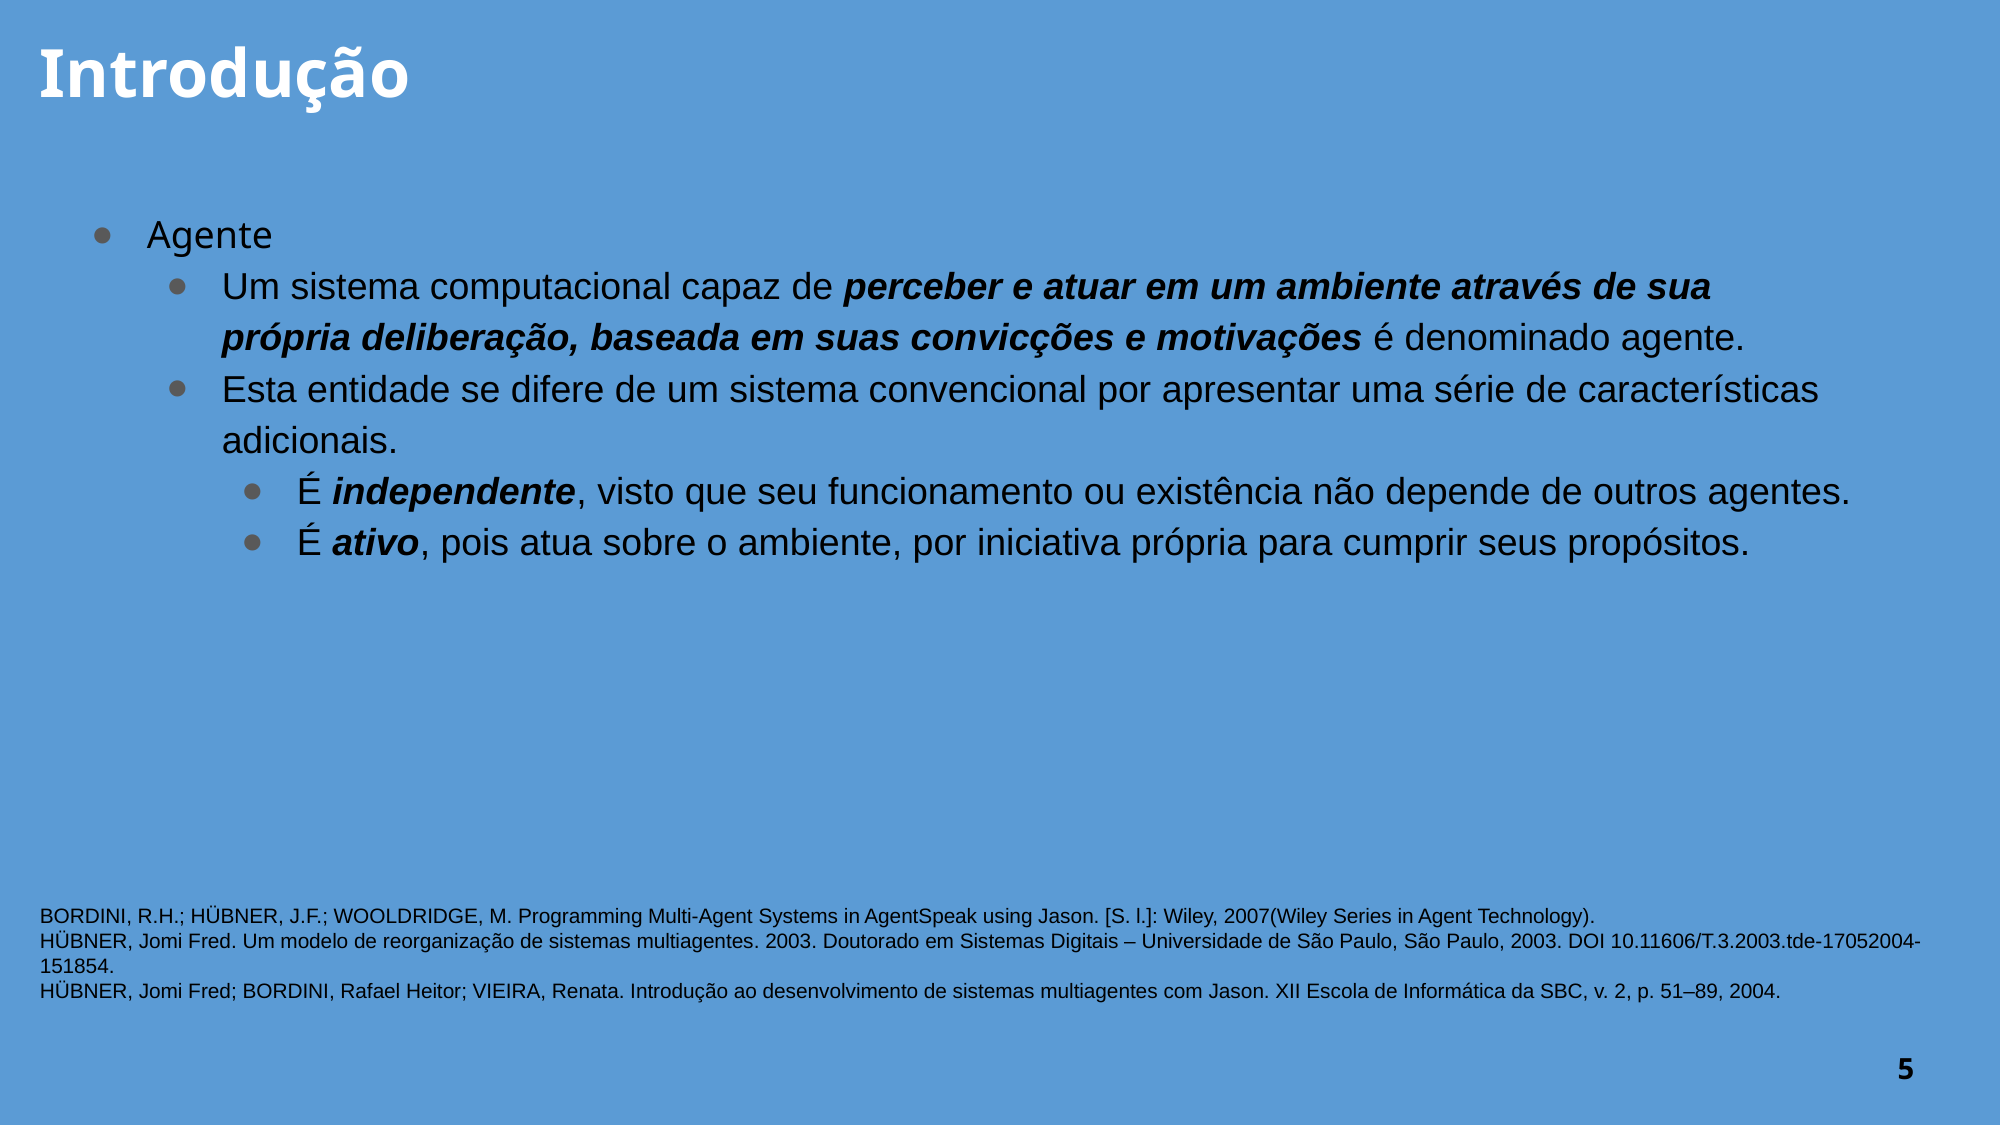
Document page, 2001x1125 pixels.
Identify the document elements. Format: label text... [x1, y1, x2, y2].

text_box BORDINI, R.H.; HÜBNER, J.F.; WOOLDRIDGE, M. Programming Multi-Agent Systems in AgentSpeak using Jason. [S. l.]: Wiley, 2007(Wiley Series in Agent Technology). HÜBNER, Jomi Fred. Um modelo de reorganização de sistemas multiagentes. 2003. Doutorado em Sistemas Digitais – Universidade de São Paulo, São Paulo, 2003. DOI 10.11606/T.3.2003.tde-17052004-151854. HÜBNER, Jomi Fred; BORDINI, Rafael Heitor; VIEIRA, Renata. Introdução ao desenvolvimento de sistemas multiagentes com Jason. XII Escola de Informática da SBC, v. 2, p. 51–89, 2004. [24, 895, 1978, 1011]
text_box Introdução [25, 23, 2000, 119]
text_box Agente Um sistema computacional capaz de perceber e atuar em um ambiente através de sua própria deliberação, baseada em suas convicções e motivações é denominado agente. Esta entidade se difere de um sistema convencional por apresentar uma série de características adicionais. É independente, visto que seu funcionamento ou existência não depende de outros agentes. É ativo, pois atua sobre o ambiente, por iniciativa própria para cumprir seus propósitos. [57, 189, 1918, 791]
